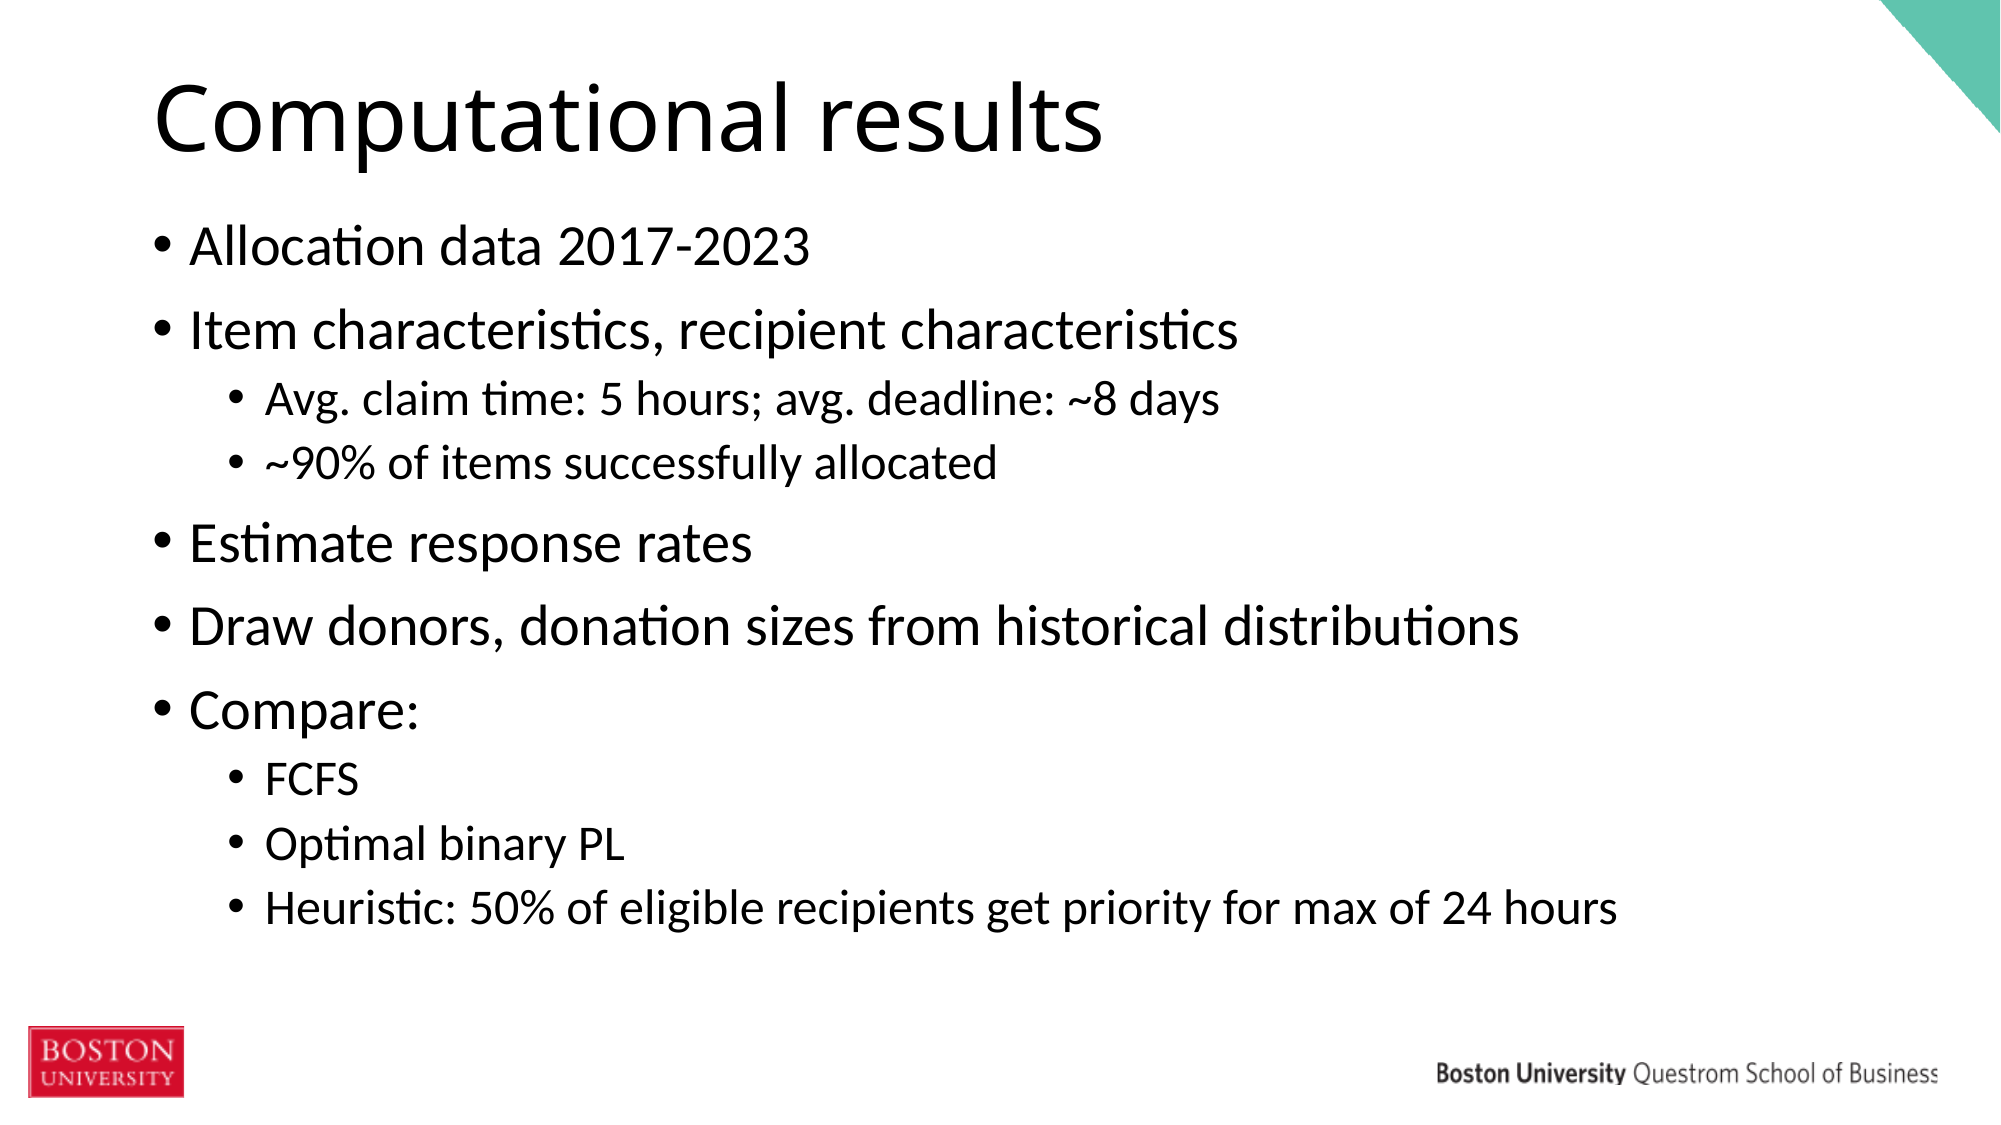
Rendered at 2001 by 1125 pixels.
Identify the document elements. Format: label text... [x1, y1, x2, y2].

list Allocation data 2017-2023 Item characteristics, recipient characteristics Avg. claim time: 5 hours; avg. deadline: ~8 days ~90% of items successfully allocated Estimate response rates Draw donors, donation sizes from historical distributions Compare: FCFS Optimal binary PL Heuristic: 50% of eligible recipients get priority for max of 24 hours [137, 207, 1912, 1014]
picture [1821, 0, 2001, 159]
title Computational results [137, 59, 1863, 185]
